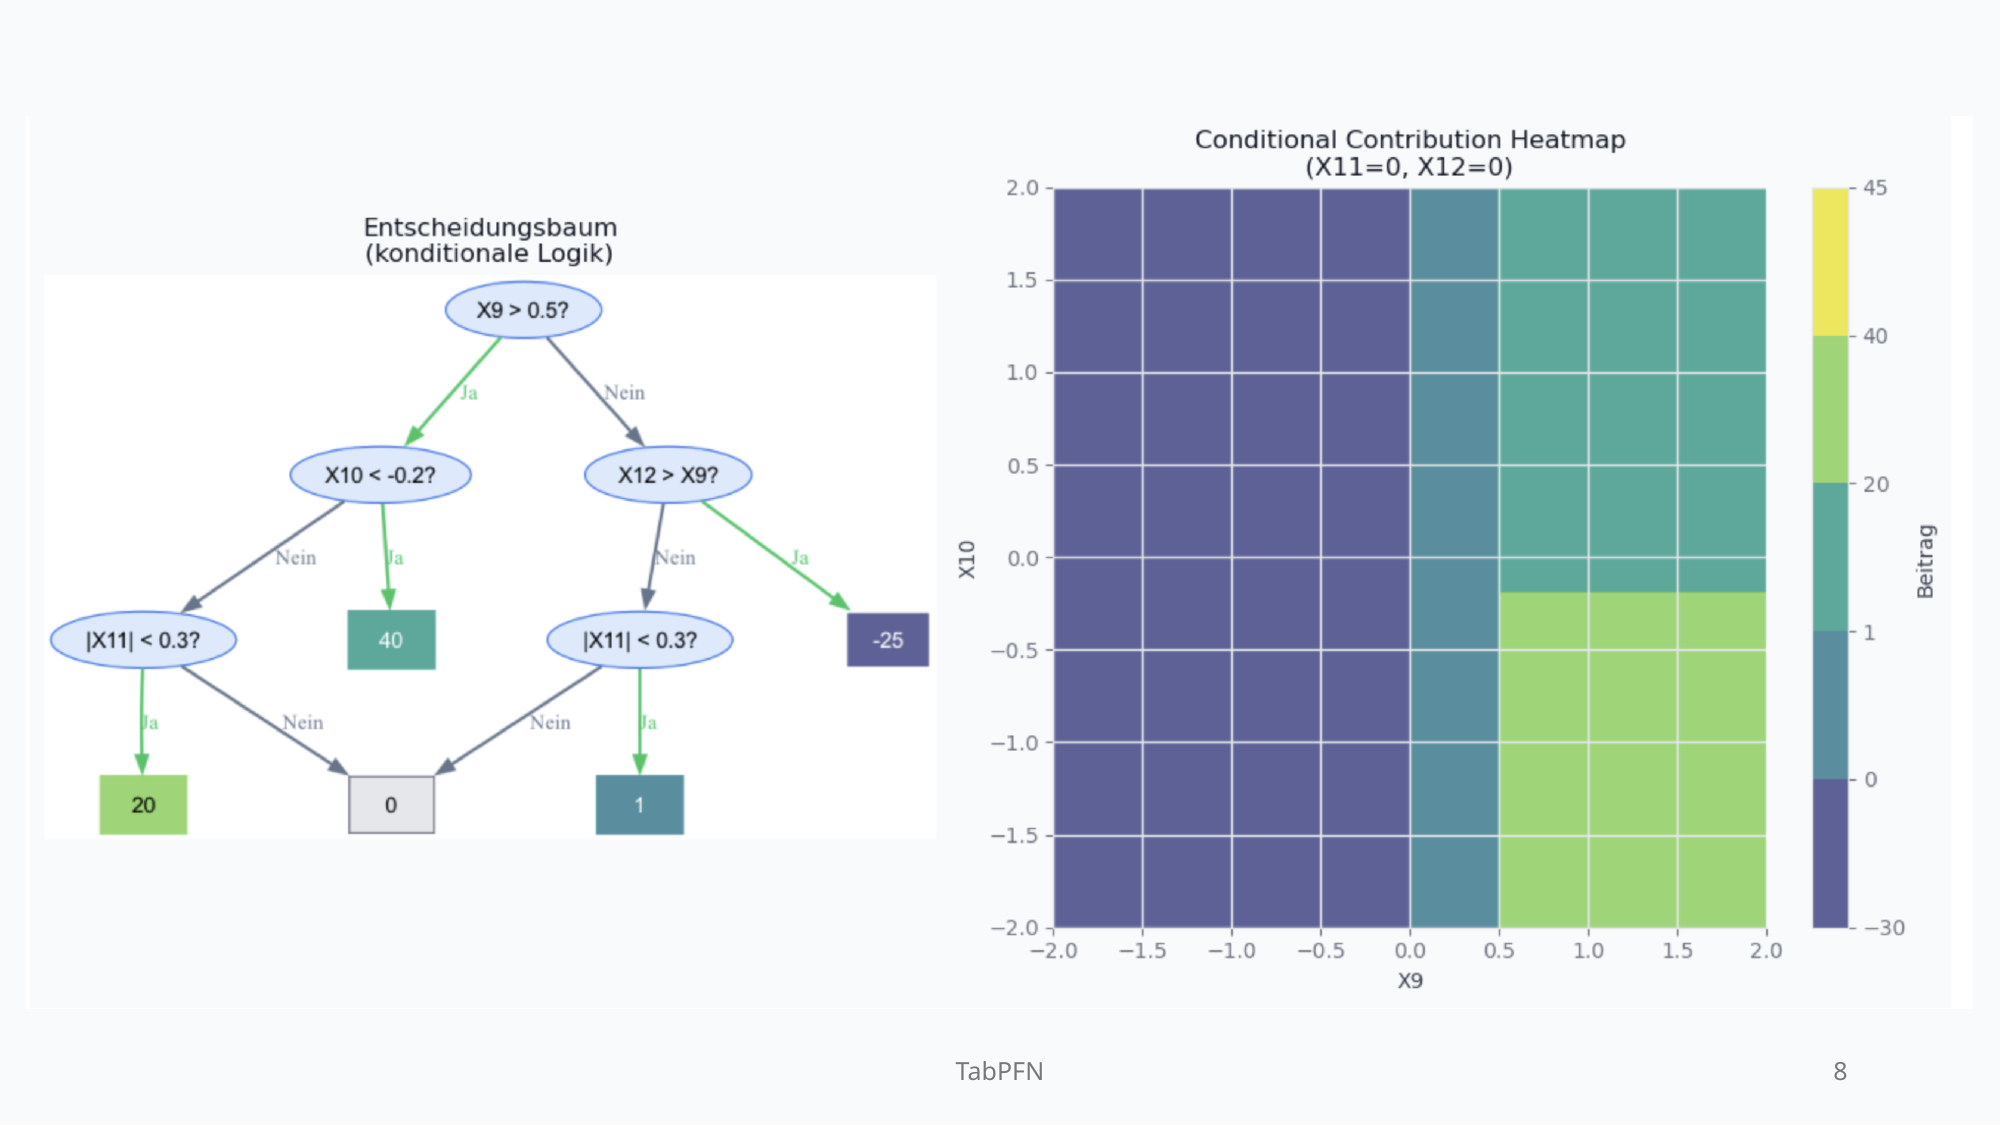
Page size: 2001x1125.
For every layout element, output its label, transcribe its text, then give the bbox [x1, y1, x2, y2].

footer TabPFN [662, 1042, 1338, 1103]
picture [26, 116, 1974, 1009]
slide_number 8 [1412, 1042, 1863, 1103]
